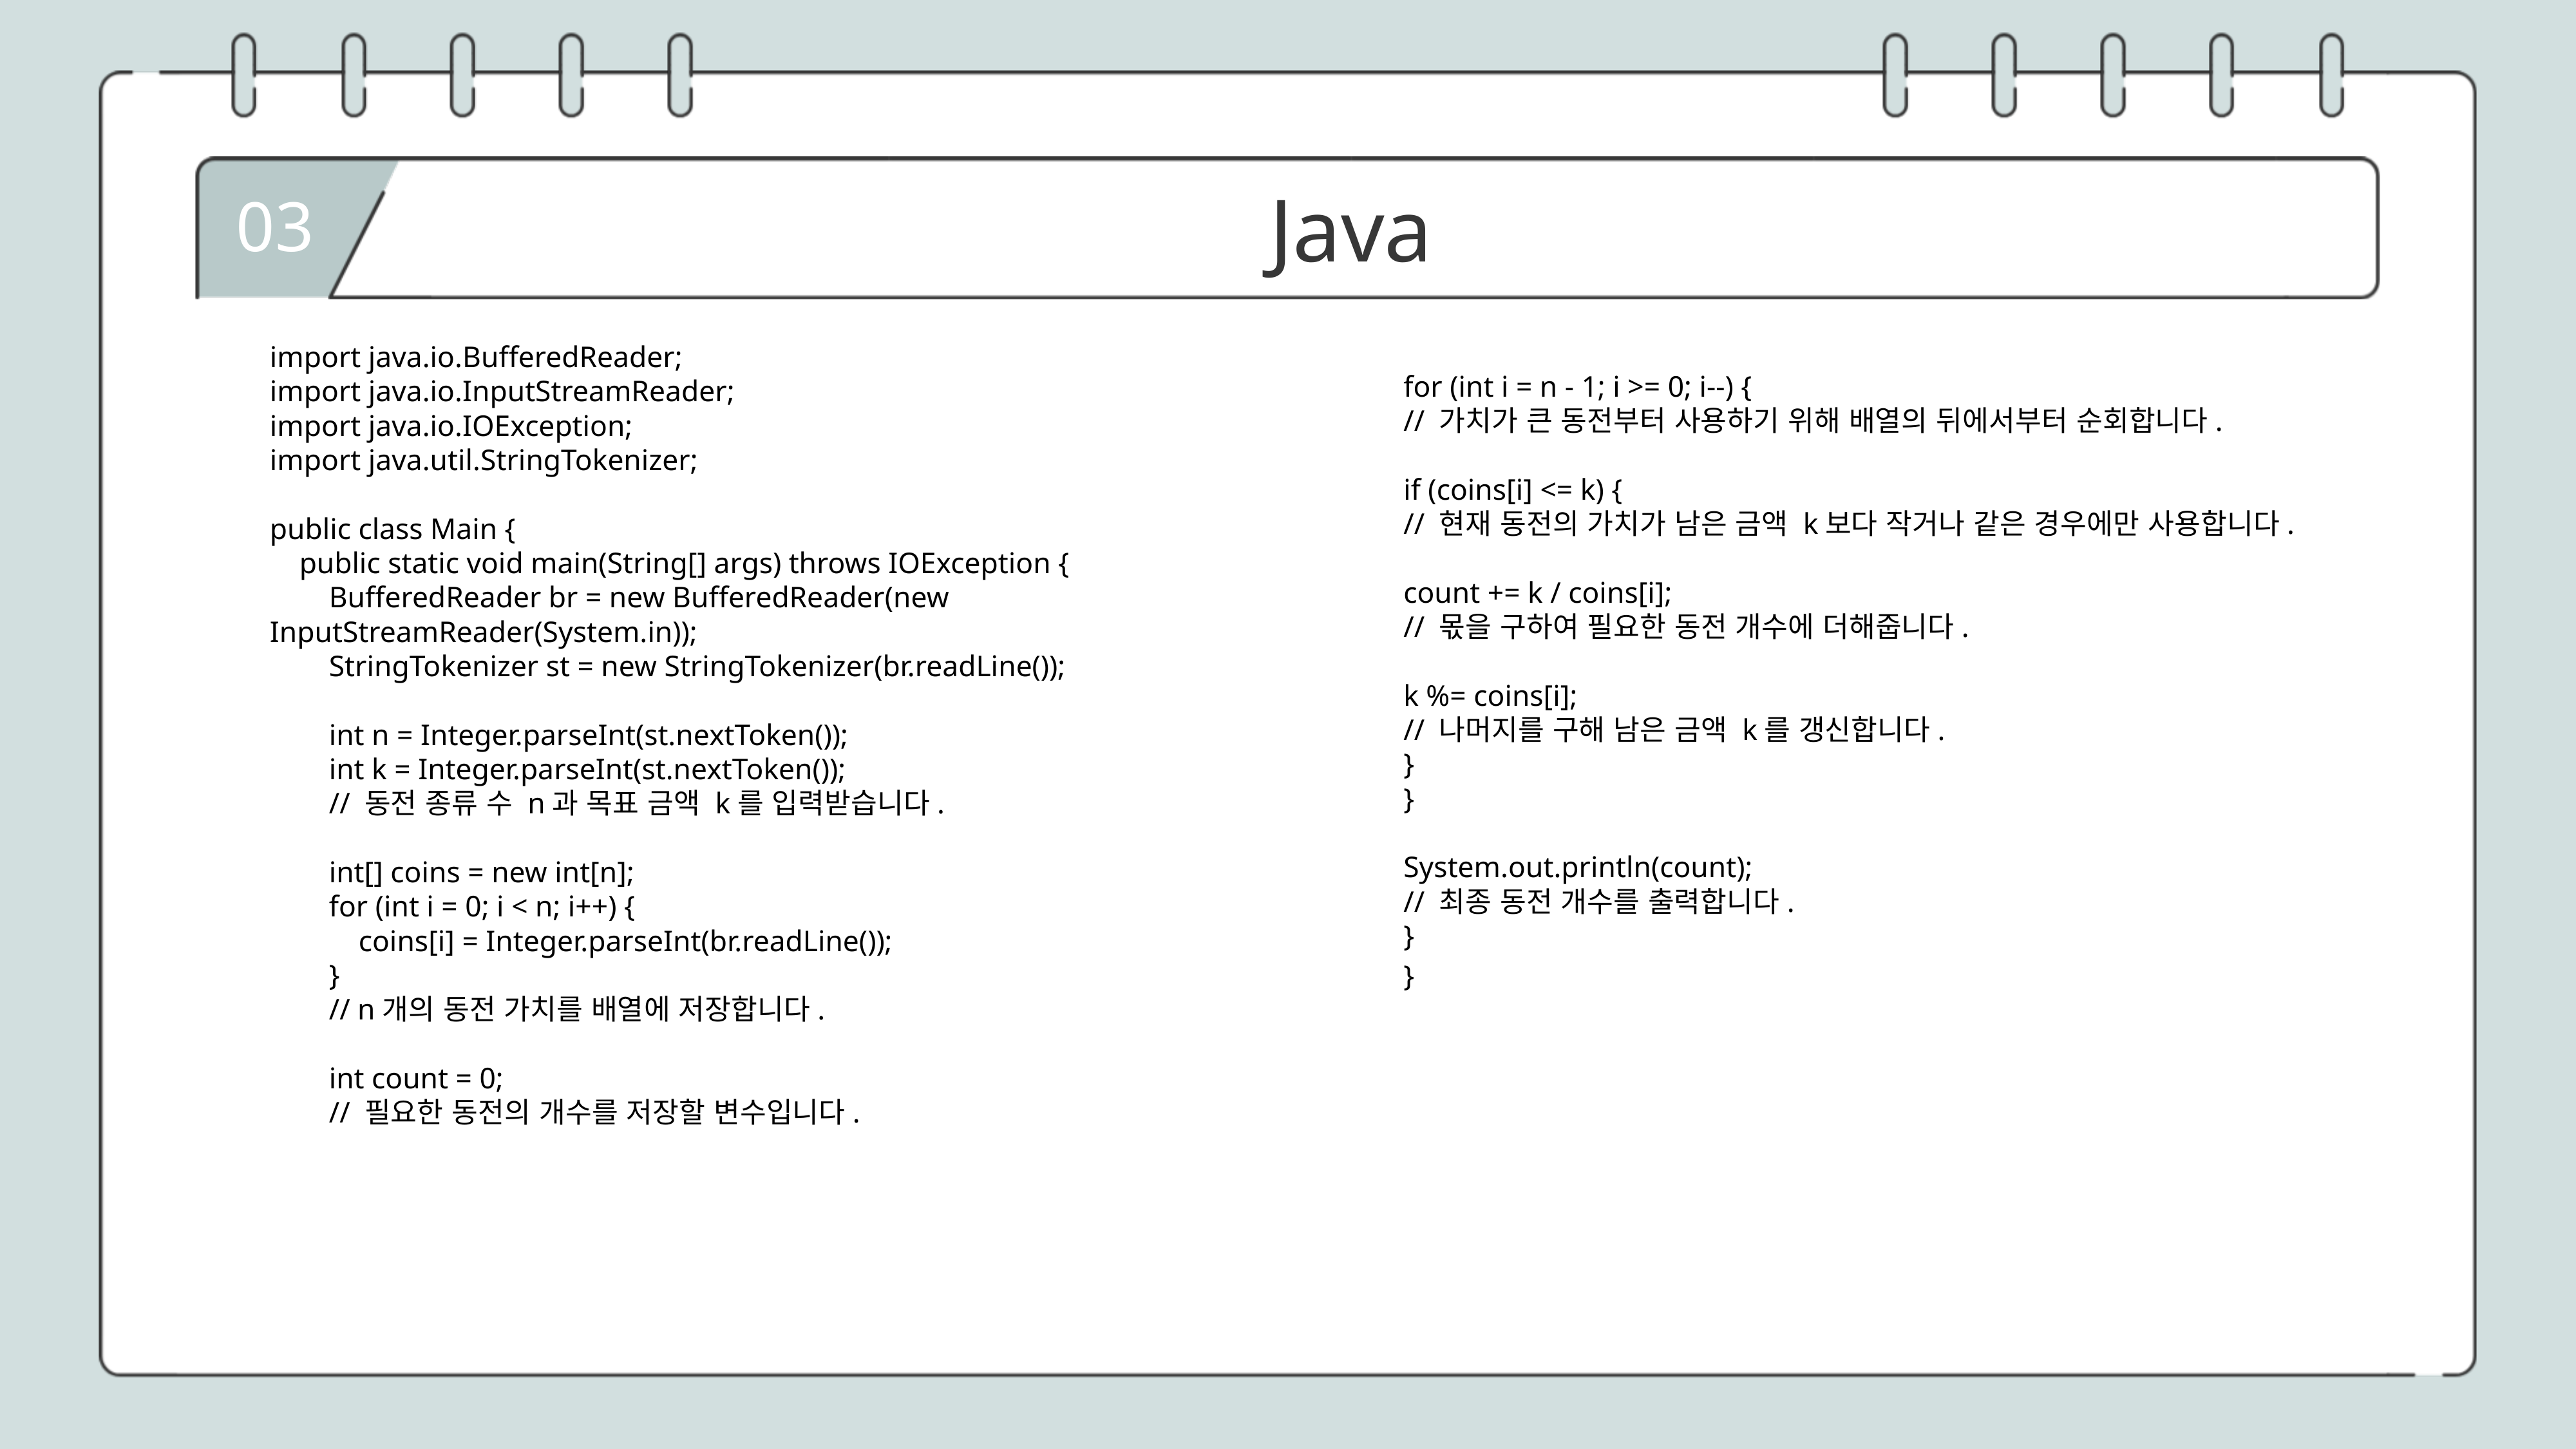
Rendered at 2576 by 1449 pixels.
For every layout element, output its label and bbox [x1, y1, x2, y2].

picture [97, 32, 2479, 1379]
